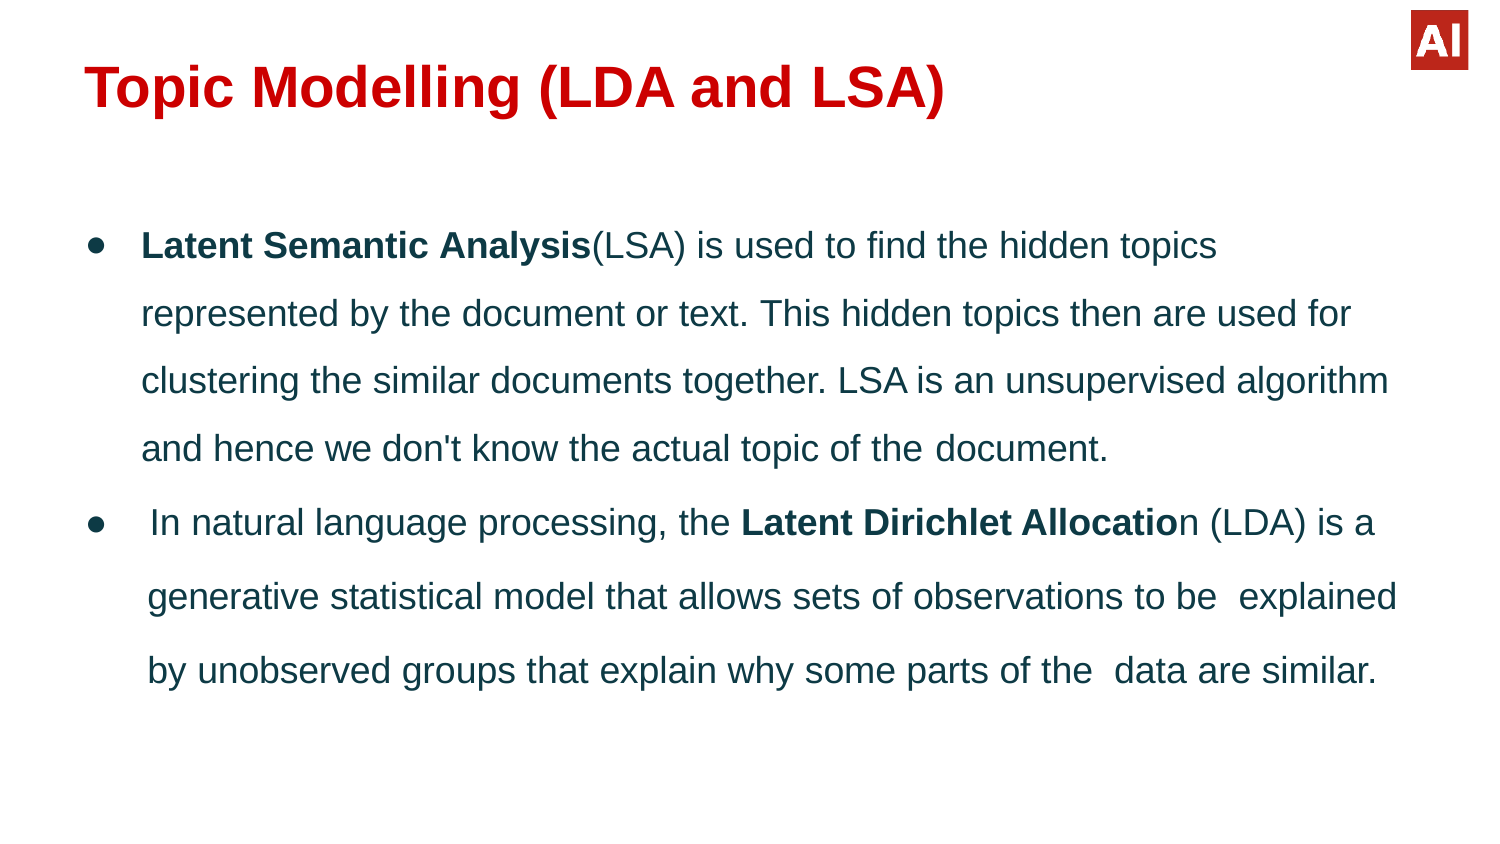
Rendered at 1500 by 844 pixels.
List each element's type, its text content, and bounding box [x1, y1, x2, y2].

text_box Topic Modelling (LDA and LSA) [82, 46, 1256, 190]
picture [1411, 10, 1469, 70]
text_box Latent Semantic Analysis(LSA) is used to find the hidden topics represented by the document or text. This hidden topics then are used for clustering the similar documents together. LSA is an unsupervised algorithm and hence we don't know the actual topic of the document. ● In natural language processing, the Latent Dirichlet Allocation (LDA) is a generative statistical model that allows sets of observations to be explained by unobserved groups that explain why some parts of the data are similar. [82, 196, 1406, 692]
